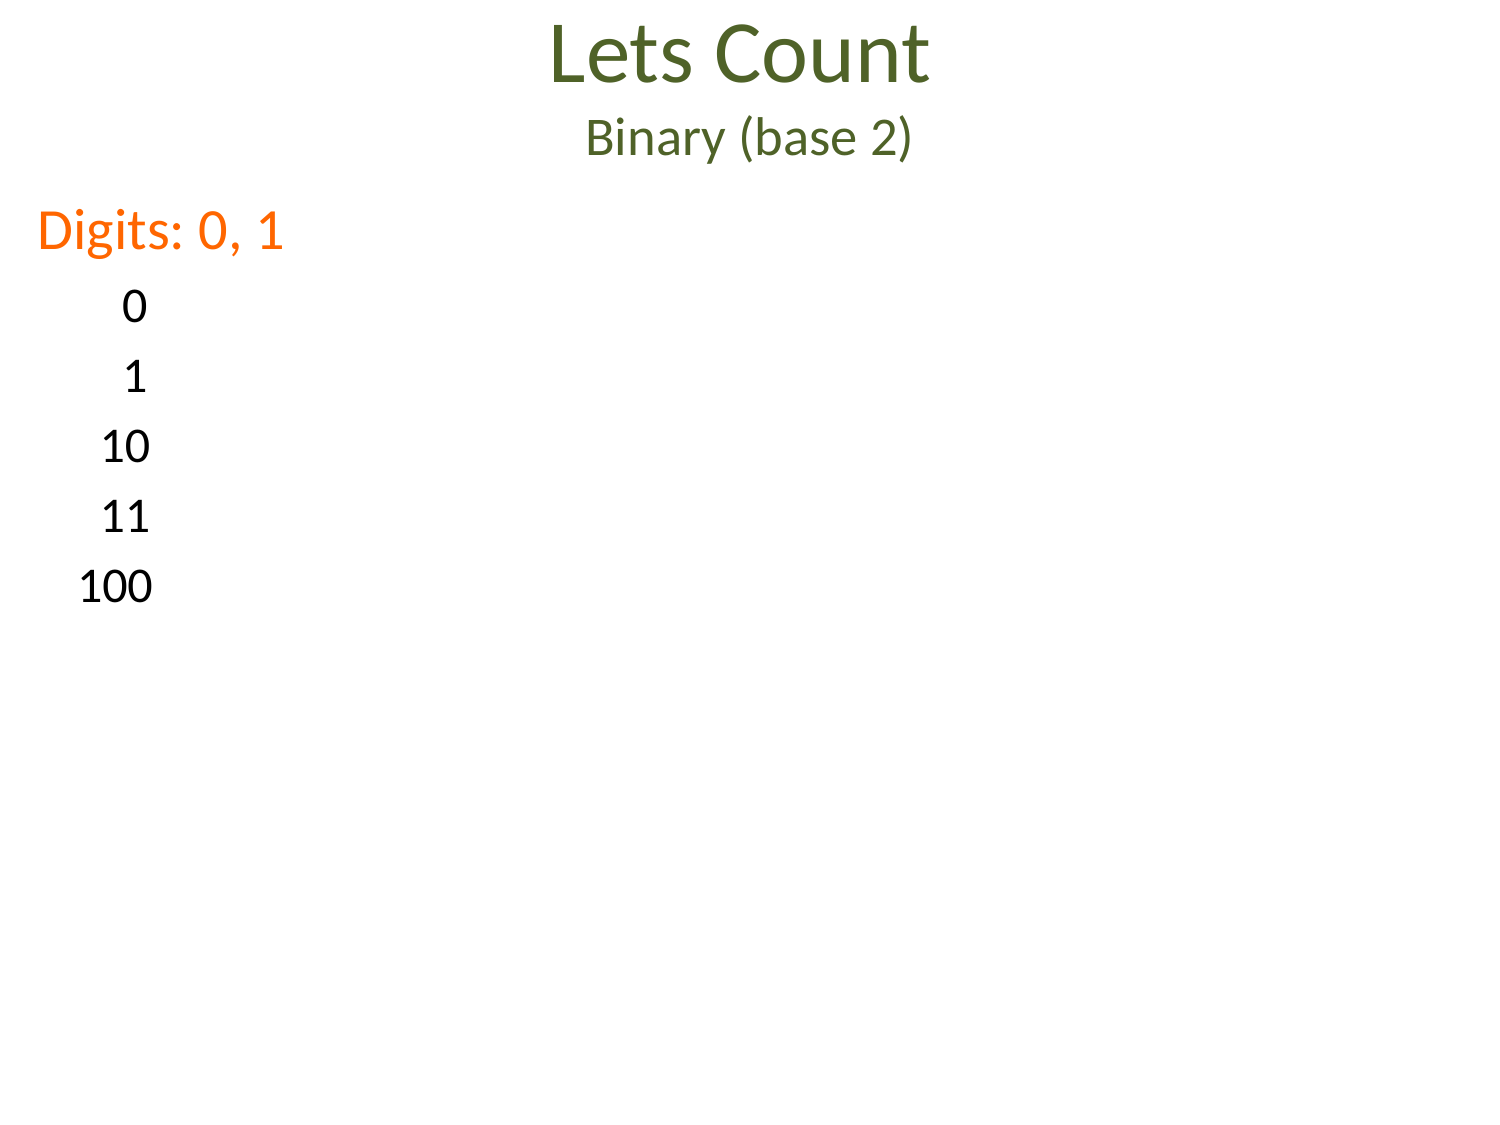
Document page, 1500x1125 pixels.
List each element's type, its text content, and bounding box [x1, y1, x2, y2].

text_box Digits: 0, 1 [0, 183, 1500, 286]
title Lets Count Binary (base 2) [75, 0, 1425, 174]
list 0 1 10 11 100 [0, 286, 325, 1117]
